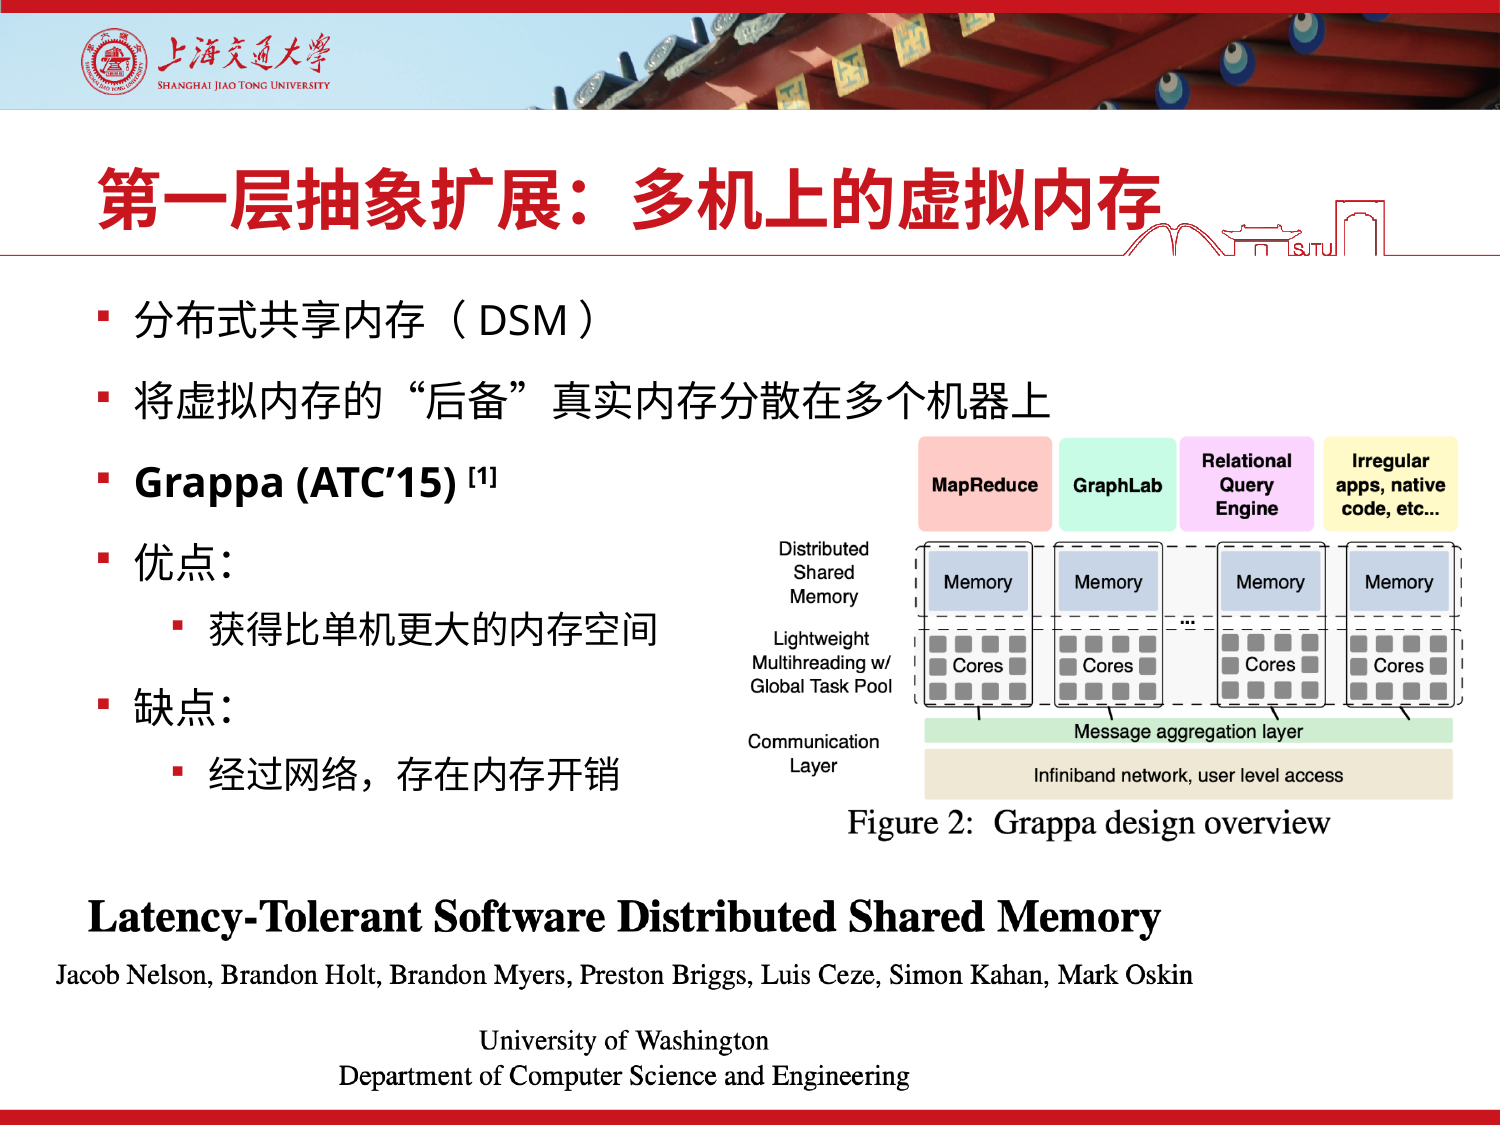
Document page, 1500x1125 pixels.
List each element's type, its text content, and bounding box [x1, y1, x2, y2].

picture [0, 0, 1500, 110]
picture [0, 200, 1500, 256]
list 分布式共享内存（DSM） 将虚拟内存的“后备”真实内存分散在多个机器上 Grappa (ATC’15) [1] 优点： 获得比单机更大的内存空间 缺点： 经过网络，存在内存开销 [81, 276, 1181, 863]
picture [25, 430, 1500, 1107]
title 第一层抽象扩展：多机上的虚拟内存 [81, 159, 1455, 254]
